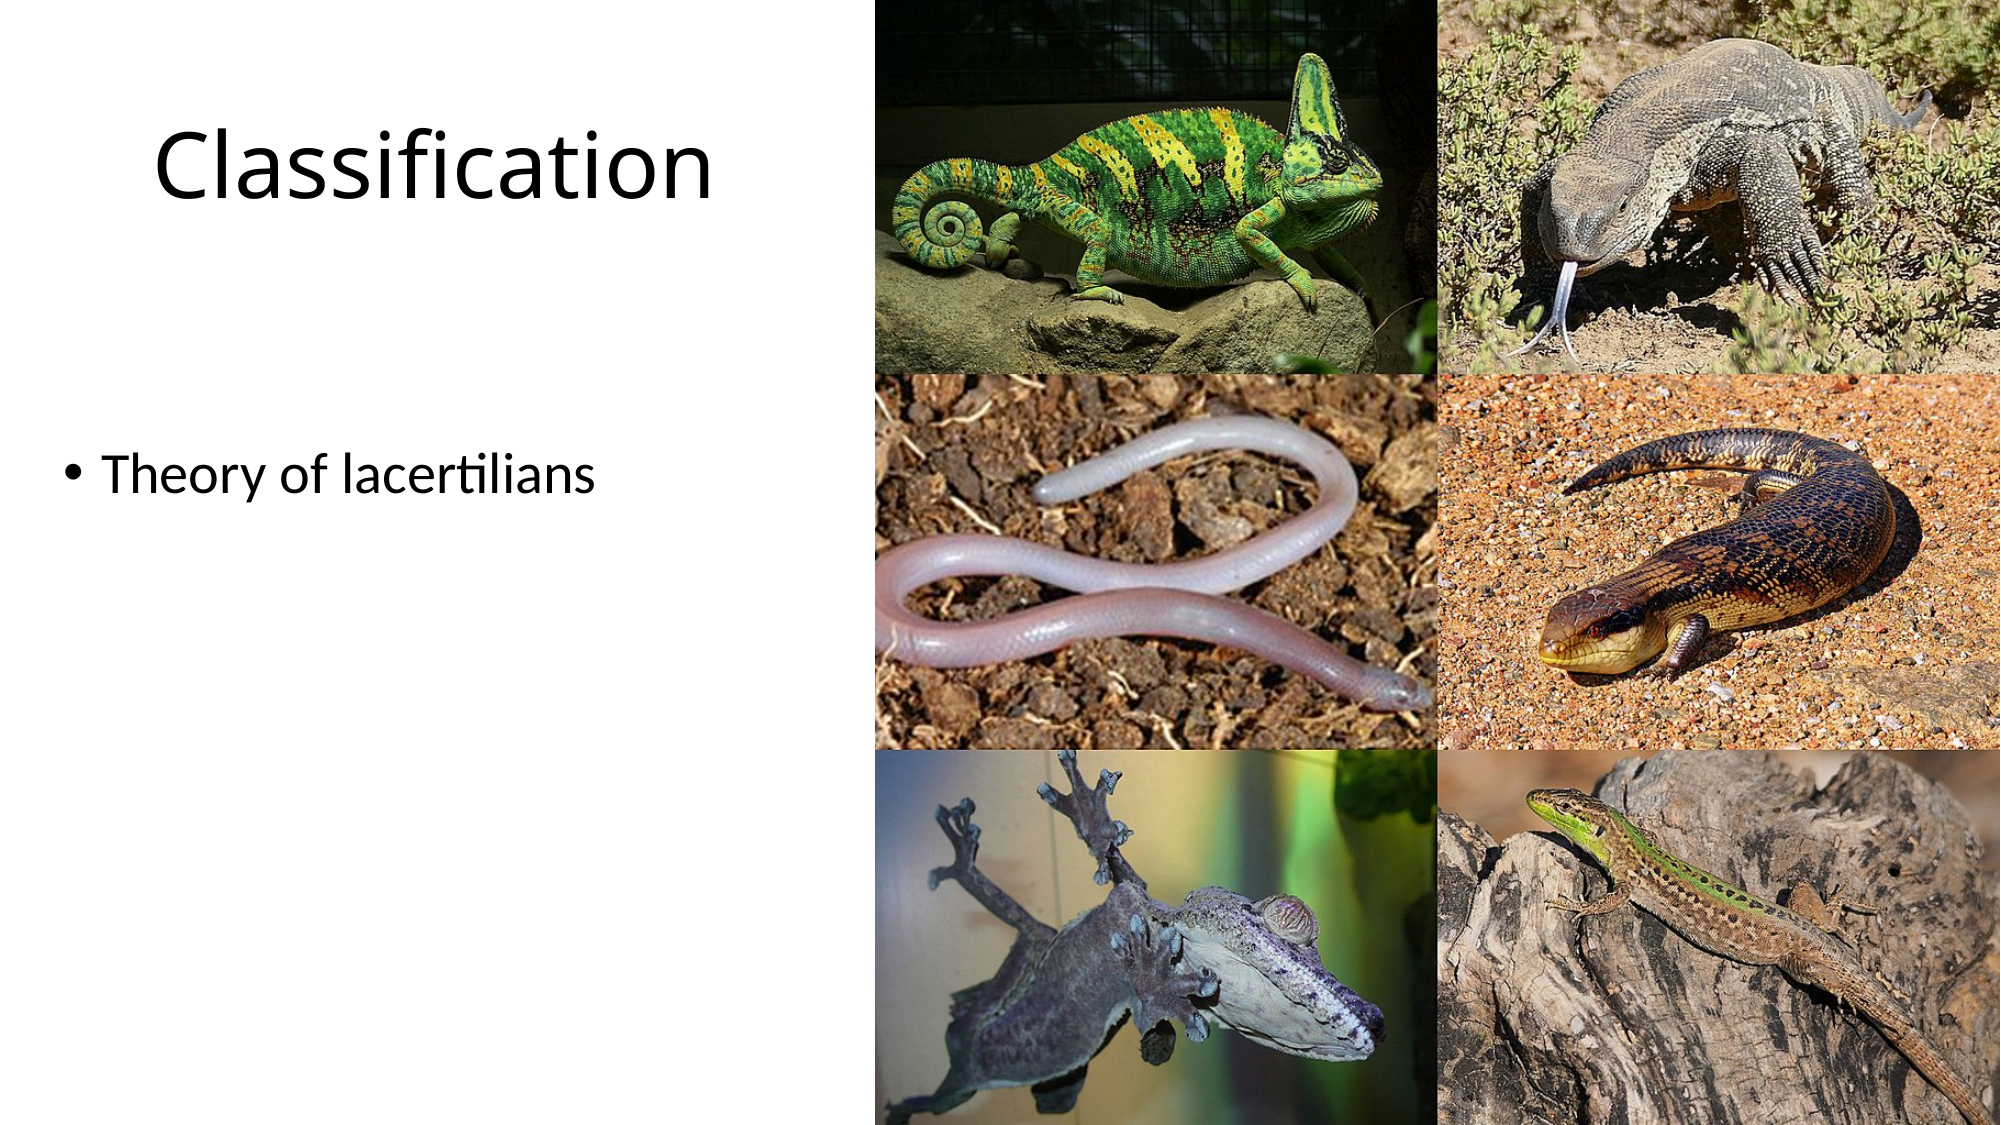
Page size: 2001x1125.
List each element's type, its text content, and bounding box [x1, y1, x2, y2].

picture [874, 0, 2000, 1125]
title Classification [137, 59, 874, 278]
list Theory of lacertilians [48, 435, 874, 930]
